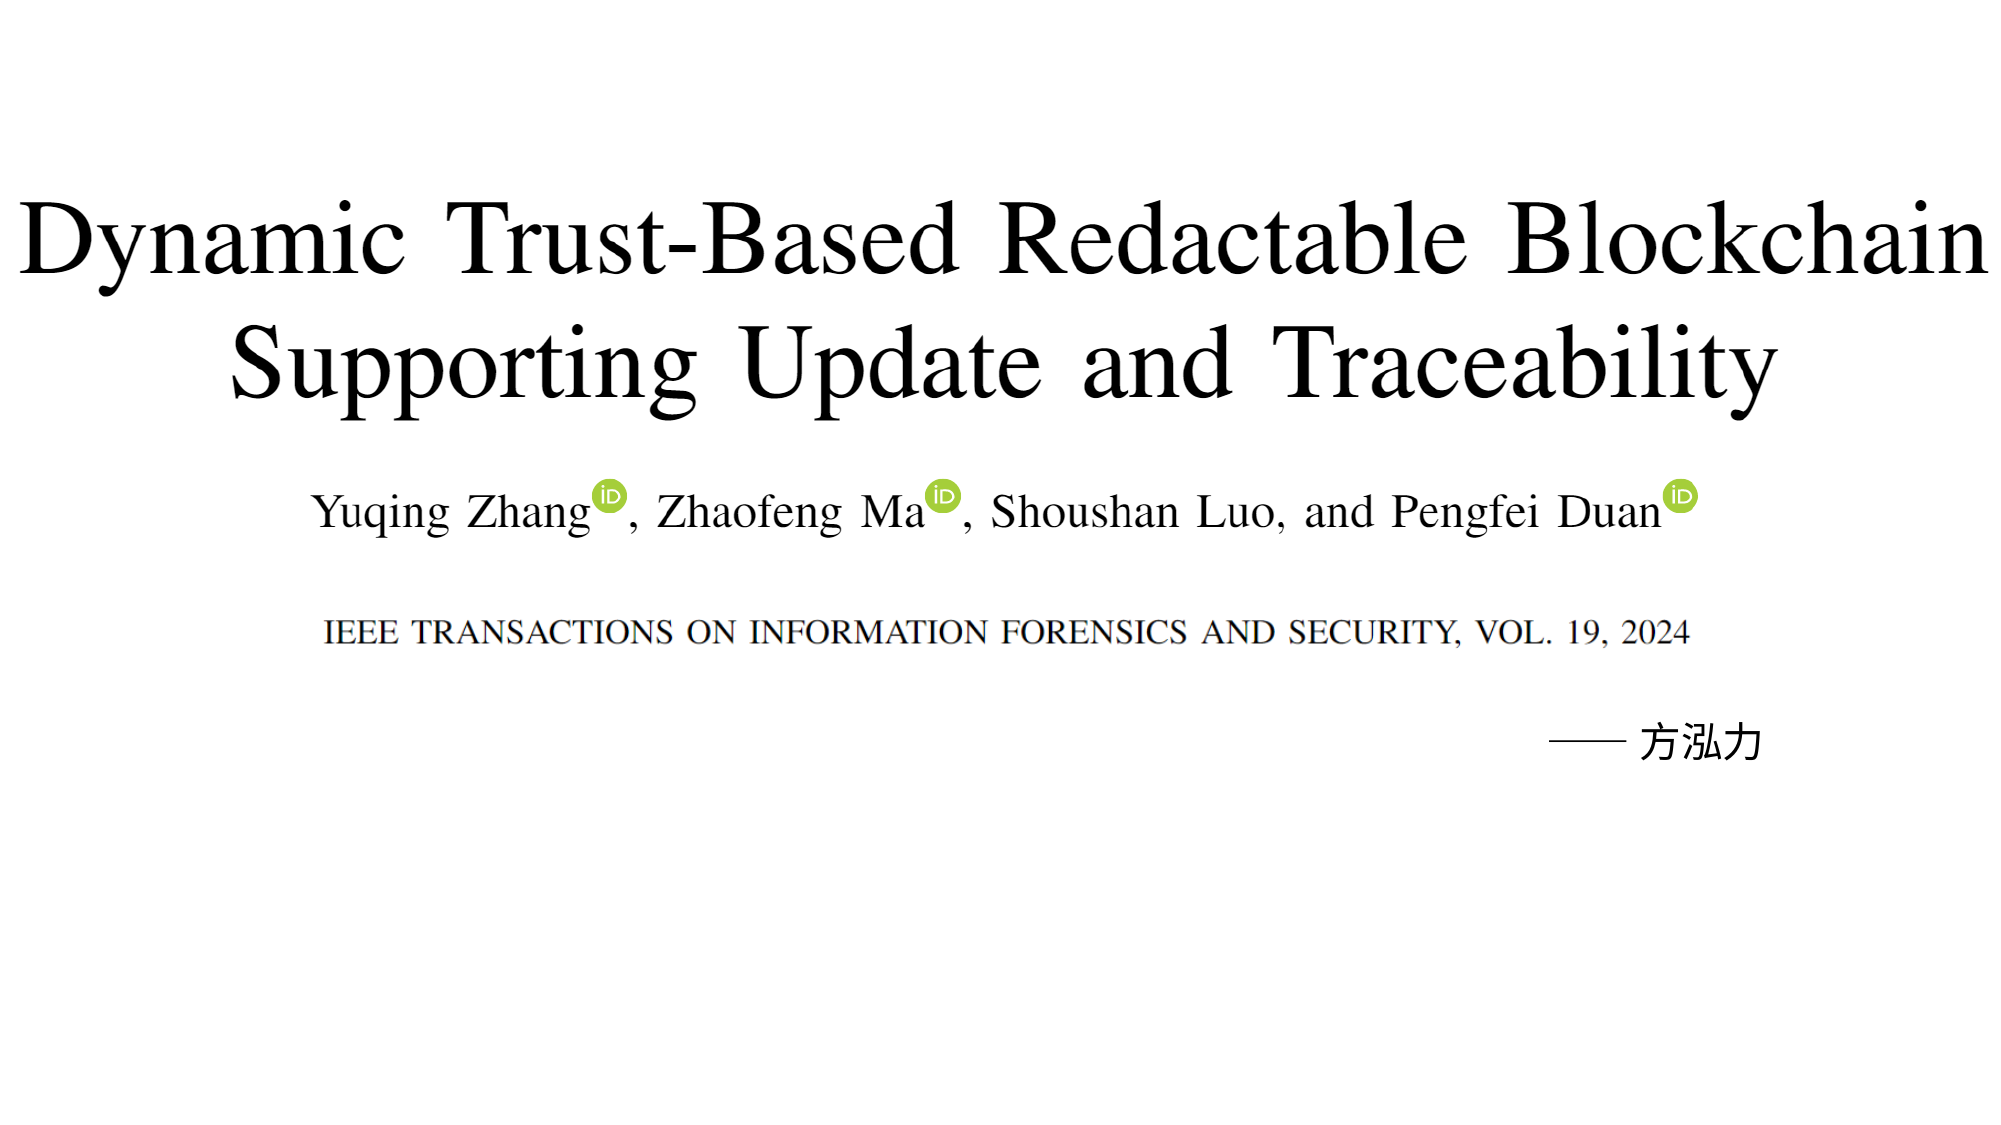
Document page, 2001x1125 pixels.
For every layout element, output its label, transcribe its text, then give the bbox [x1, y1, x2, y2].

picture [0, 177, 2000, 563]
picture [303, 586, 1697, 659]
text_box ——方泓力 [1531, 708, 1878, 774]
